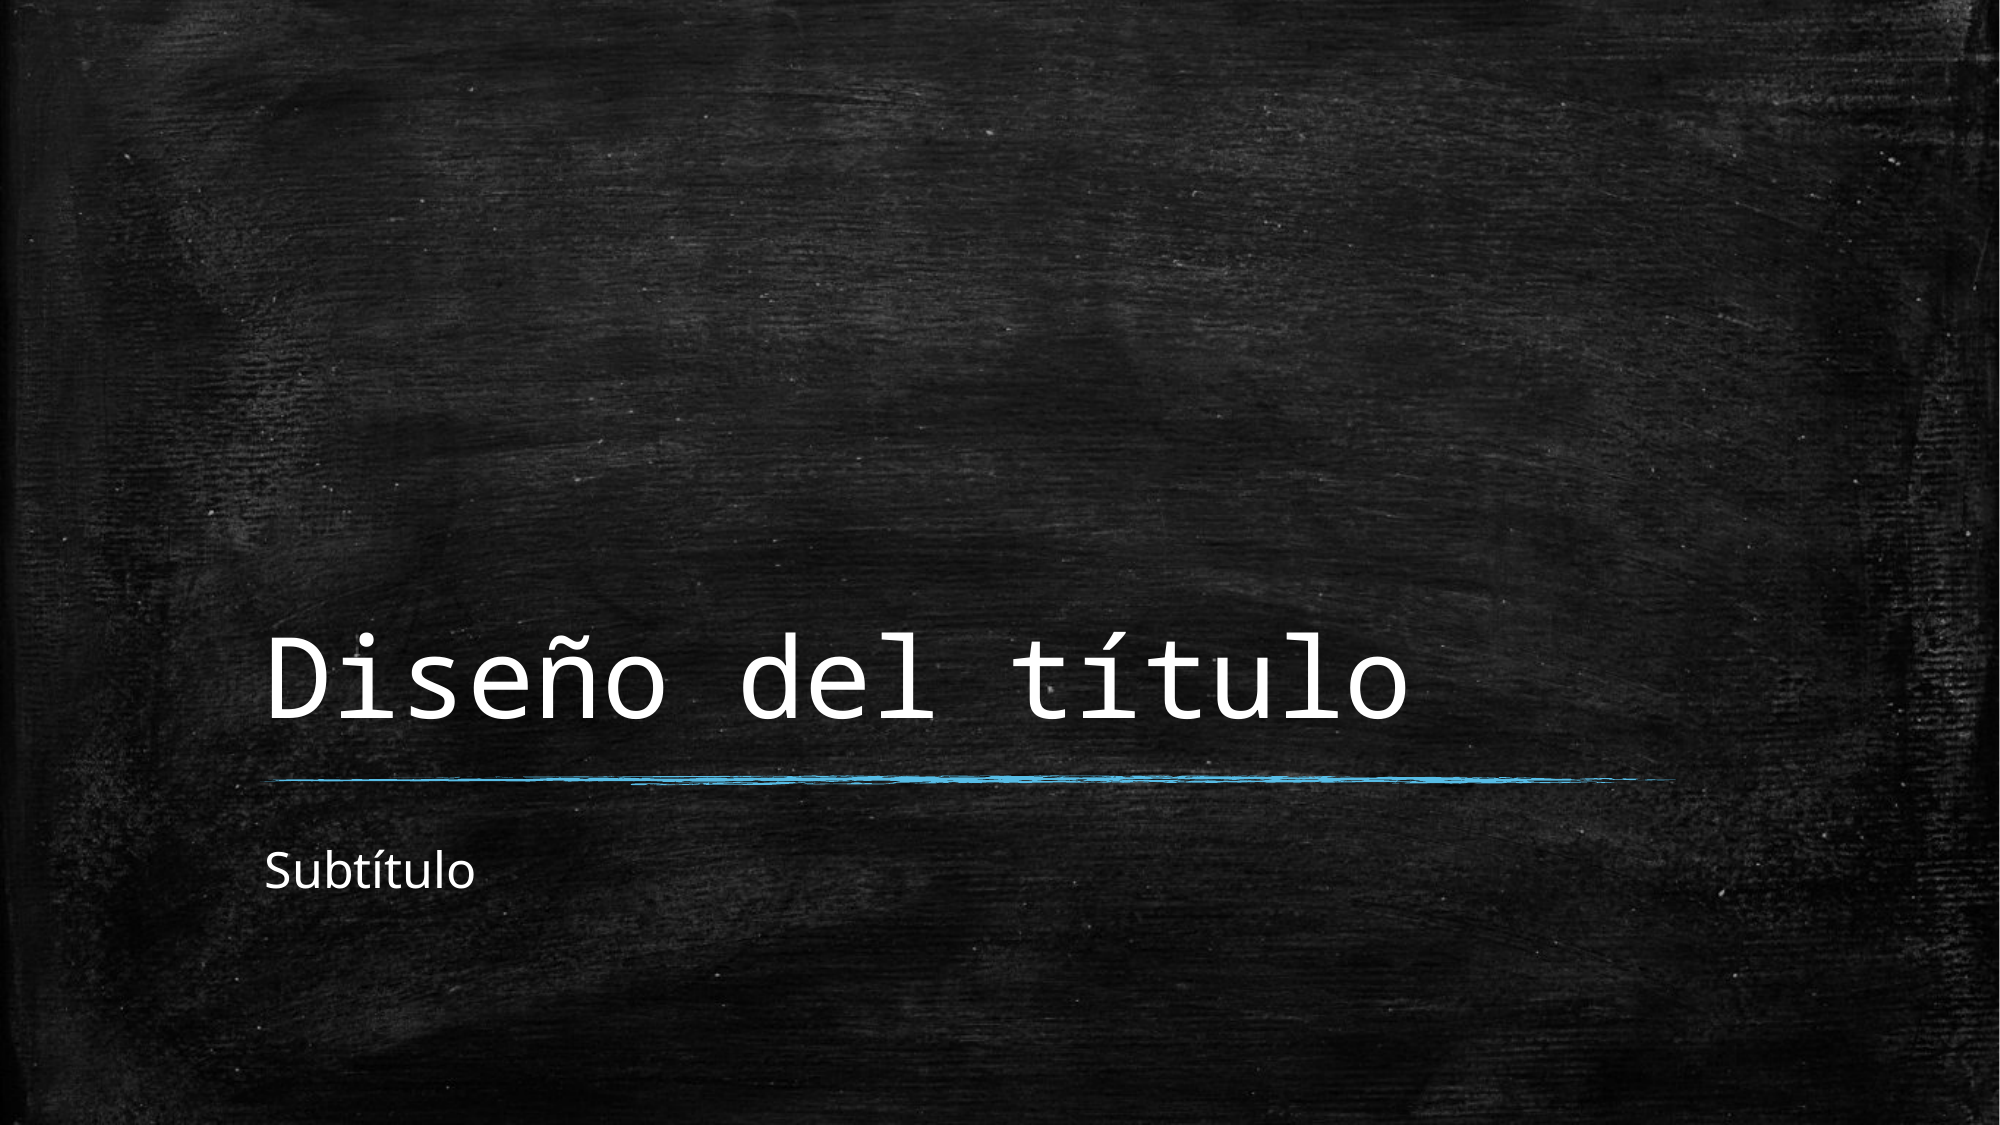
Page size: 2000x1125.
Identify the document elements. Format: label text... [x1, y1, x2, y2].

subtitle Subtítulo [249, 837, 1750, 1013]
title Diseño del título [249, 312, 1750, 750]
